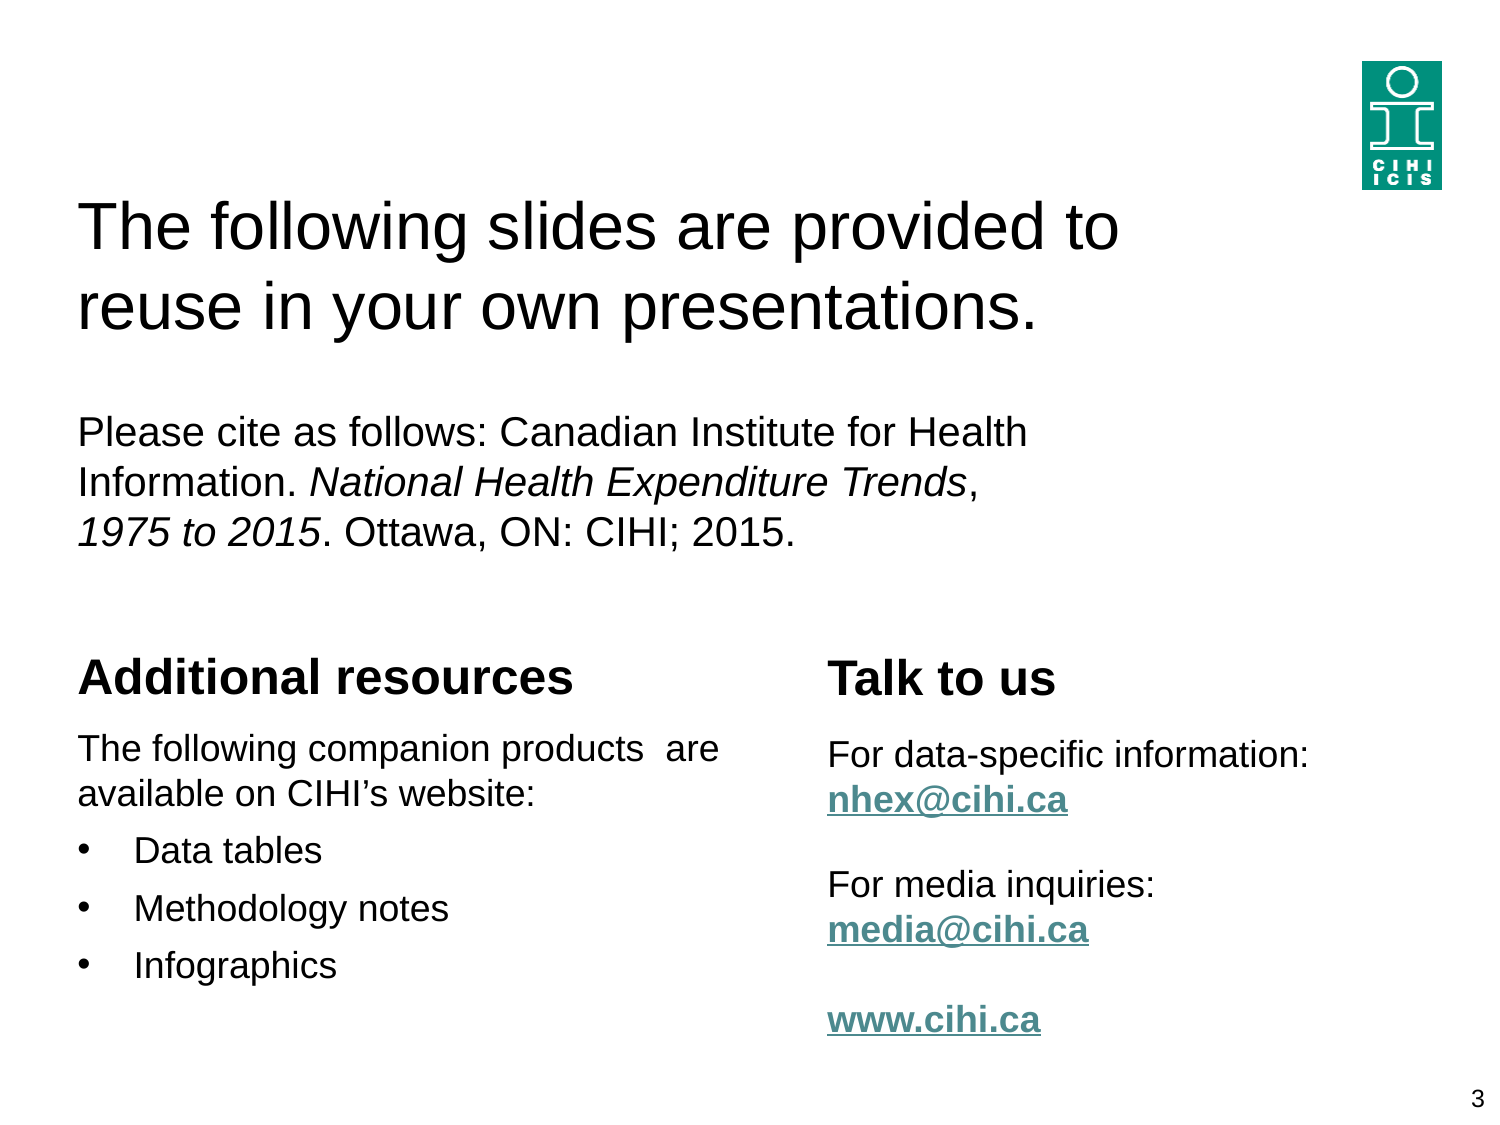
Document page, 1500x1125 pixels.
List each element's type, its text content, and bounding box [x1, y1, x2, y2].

list The following slides are provided to reuse in your own presentations. Please cite as follows: Canadian Institute for Health Information. National Health Expenditure Trends, 1975 to 2015. Ottawa, ON: CIHI; 2015. [62, 174, 1413, 635]
picture [1362, 61, 1442, 190]
text_box Talk to us For data-specific information: nhex@cihi.ca For media inquiries: media@cihi.ca www.cihi.ca [812, 637, 1450, 1093]
text_box Additional resources The following companion products are available on CIHI’s website: Data tables Methodology notes Infographics [62, 637, 775, 1039]
slide_number 3 [1337, 1074, 1500, 1125]
